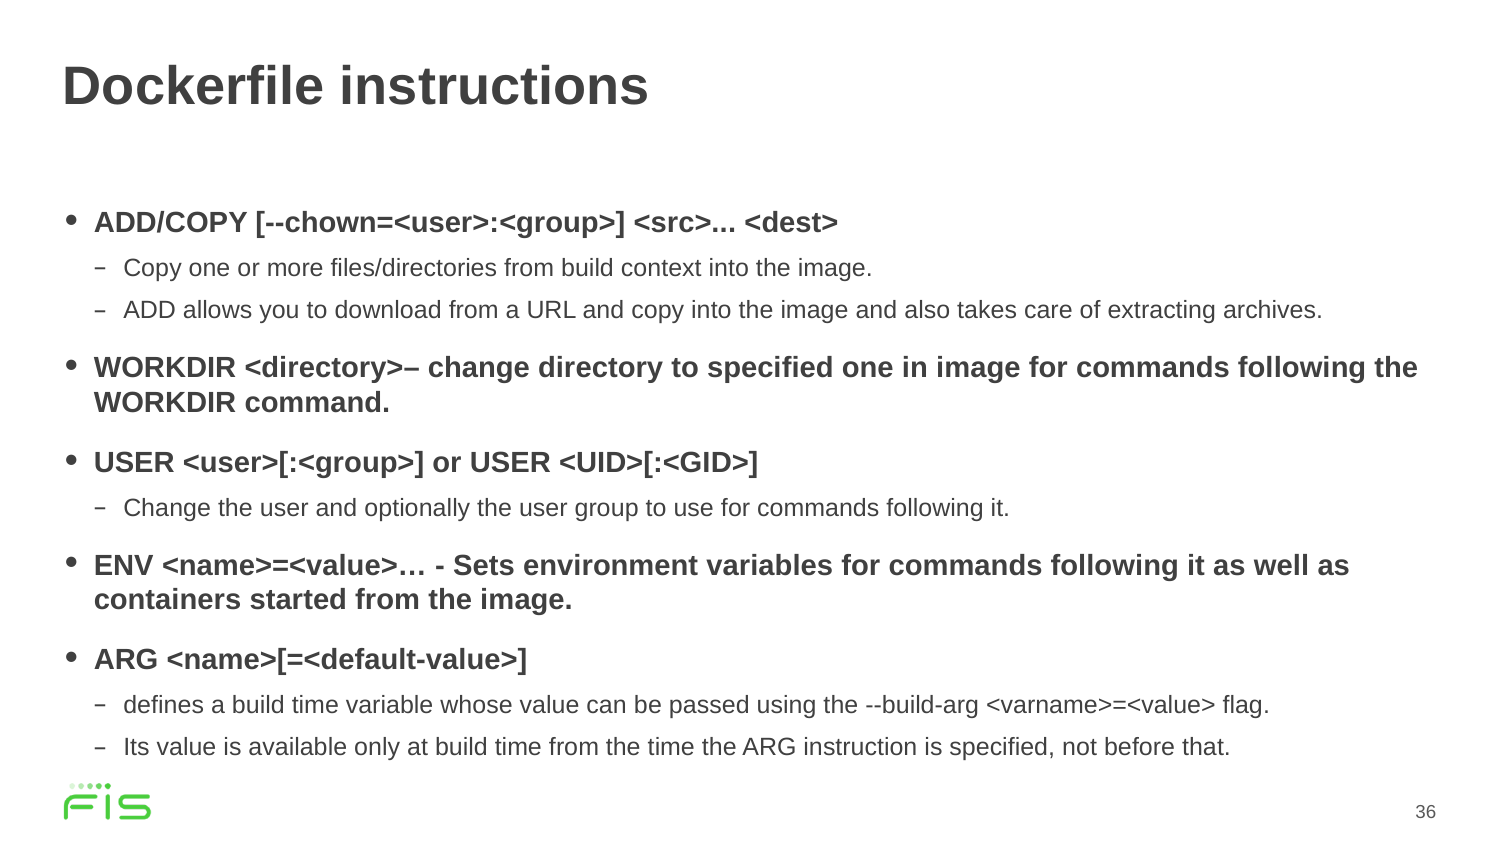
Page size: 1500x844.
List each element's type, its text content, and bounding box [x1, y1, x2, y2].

picture [58, 780, 154, 823]
slide_number 36 [1359, 799, 1437, 822]
list ADD/COPY [--chown=<user>:<group>] <src>... <dest> Copy one or more files/directories from build context into the image. ADD allows you to download from a URL and copy into the image and also takes care of extracting archives. WORKDIR <directory>– change directory to specified one in image for commands following the WORKDIR command. USER <user>[:<group>] or USER <UID>[:<GID>] Change the user and optionally the user group to use for commands following it. ENV <name>=<value>… - Sets environment variables for commands following it as well as containers started from the image. ARG <name>[=<default-value>] defines a build time variable whose value can be passed using the --build-arg <varname>=<value> flag. Its value is available only at build time from the time the ARG instruction is specified, not before that. [64, 203, 1435, 759]
title Dockerfile instructions [62, 62, 1435, 192]
